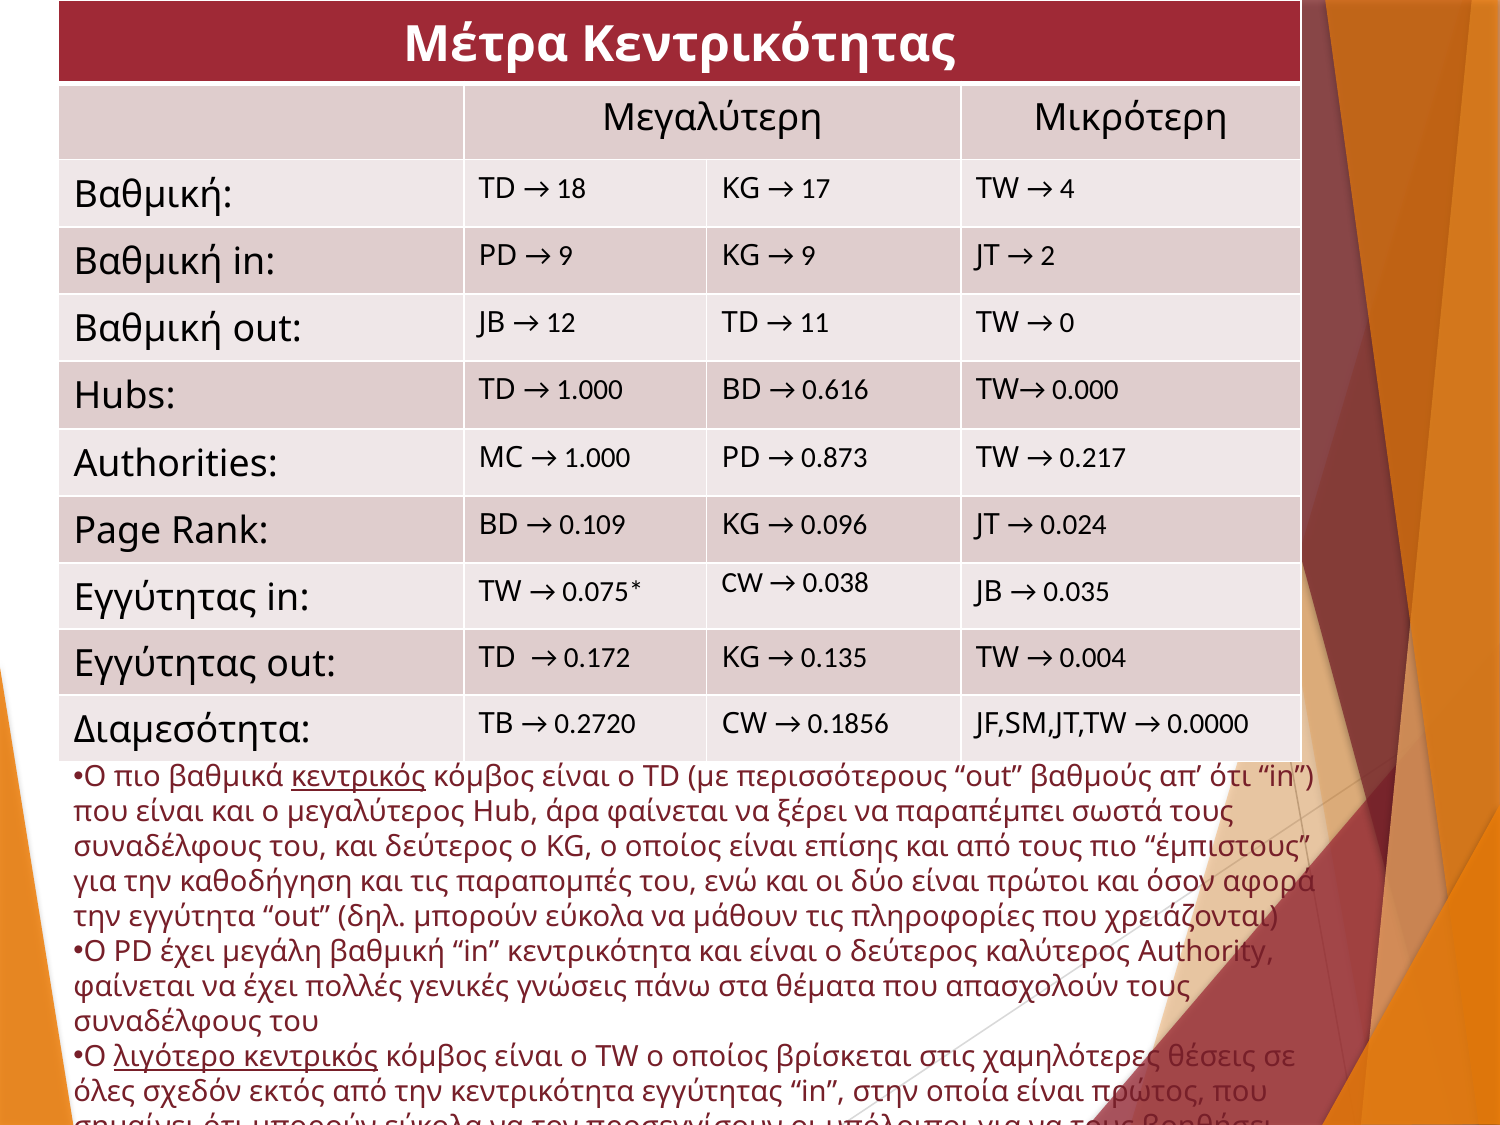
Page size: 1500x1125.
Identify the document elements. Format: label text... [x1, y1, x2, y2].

table_cell KG → 0.096 [707, 497, 960, 562]
table_cell JB → 12 [465, 295, 706, 360]
table_cell Βαθμική in: [59, 228, 463, 293]
table_cell TD → 11 [707, 295, 960, 360]
table_cell MC → 1.000 [465, 430, 706, 495]
table_cell PD → 0.873 [707, 430, 960, 495]
table_cell Βαθμική: [59, 160, 463, 226]
table_cell Εγγύτητας out: [59, 630, 463, 694]
table_cell CW → 0.038 [707, 564, 960, 628]
table_cell TW→ 0.000 [962, 362, 1300, 428]
table_cell PD → 9 [465, 228, 706, 293]
table_cell TW → 0.217 [962, 430, 1300, 495]
table_cell CW → 0.1856 [707, 696, 960, 749]
table_cell Μεγαλύτερη [465, 86, 960, 159]
table_cell TW → 0.004 [962, 630, 1300, 694]
table_cell TW → 0.075* [465, 564, 706, 628]
table_cell TW → 4 [962, 160, 1300, 226]
table_cell TD → 18 [465, 160, 706, 226]
text_box Ο πιο βαθμικά κεντρικός κόμβος είναι ο TD (με περισσότερους “out” βαθμούς απ’ ότι “in”) που είναι και ο μεγαλύτερος Hub, άρα φαίνεται να ξέρει να παραπέμπει σωστά τους συναδέλφους του, και δεύτερος ο KG, ο οποίος είναι επίσης και από τους πιο “έμπιστους” για την καθοδήγηση και τις παραπομπές του, ενώ και οι δύο είναι πρώτοι και όσον αφορά την εγγύτητα “out” (δηλ. μπορούν εύκολα να μάθουν τις πληροφορίες που χρειάζονται) Ο PD έχει μεγάλη βαθμική “in” κεντρικότητα και είναι ο δεύτερος καλύτερος Authority, φαίνεται να έχει πολλές γενικές γνώσεις πάνω στα θέματα που απασχολούν τους συναδέλφους του Ο λιγότερο κεντρικός κόμβος είναι ο TW ο οποίος βρίσκεται στις χαμηλότερες θέσεις σε όλες σχεδόν εκτός από την κεντρικότητα εγγύτητας “in”, στην οποία είναι πρώτος, που σημαίνει ότι μπορούν εύκολα να τον προσεγγίσουν οι υπόλοιποι για να τους βοηθήσει [58, 749, 1360, 1125]
table_cell TD → 0.172 [465, 630, 706, 694]
table_cell TW → 0 [962, 295, 1300, 360]
table_cell Authorities: [59, 430, 463, 495]
table_cell TD → 1.000 [465, 362, 706, 428]
table_cell JF,SM,JT,TW → 0.0000 [962, 696, 1300, 749]
table_cell Βαθμική out: [59, 295, 463, 360]
table_cell Μικρότερη [962, 86, 1300, 159]
table_cell [59, 86, 463, 159]
table_cell BD → 0.109 [465, 497, 706, 562]
table_cell Page Rank: [59, 497, 463, 562]
table_cell BD → 0.616 [707, 362, 960, 428]
table_cell KG → 9 [707, 228, 960, 293]
table_cell Διαμεσότητα: [59, 696, 463, 749]
table_cell TB → 0.2720 [465, 696, 706, 749]
table_header Μέτρα Κεντρικότητας [59, 1, 1300, 81]
table_cell Εγγύτητας in: [59, 564, 463, 628]
table_cell KG → 0.135 [707, 630, 960, 694]
table_cell JT → 0.024 [962, 497, 1300, 562]
table_cell Hubs: [59, 362, 463, 428]
table_cell KG → 17 [707, 160, 960, 226]
table_cell JB → 0.035 [962, 564, 1300, 628]
table_cell JT → 2 [962, 228, 1300, 293]
